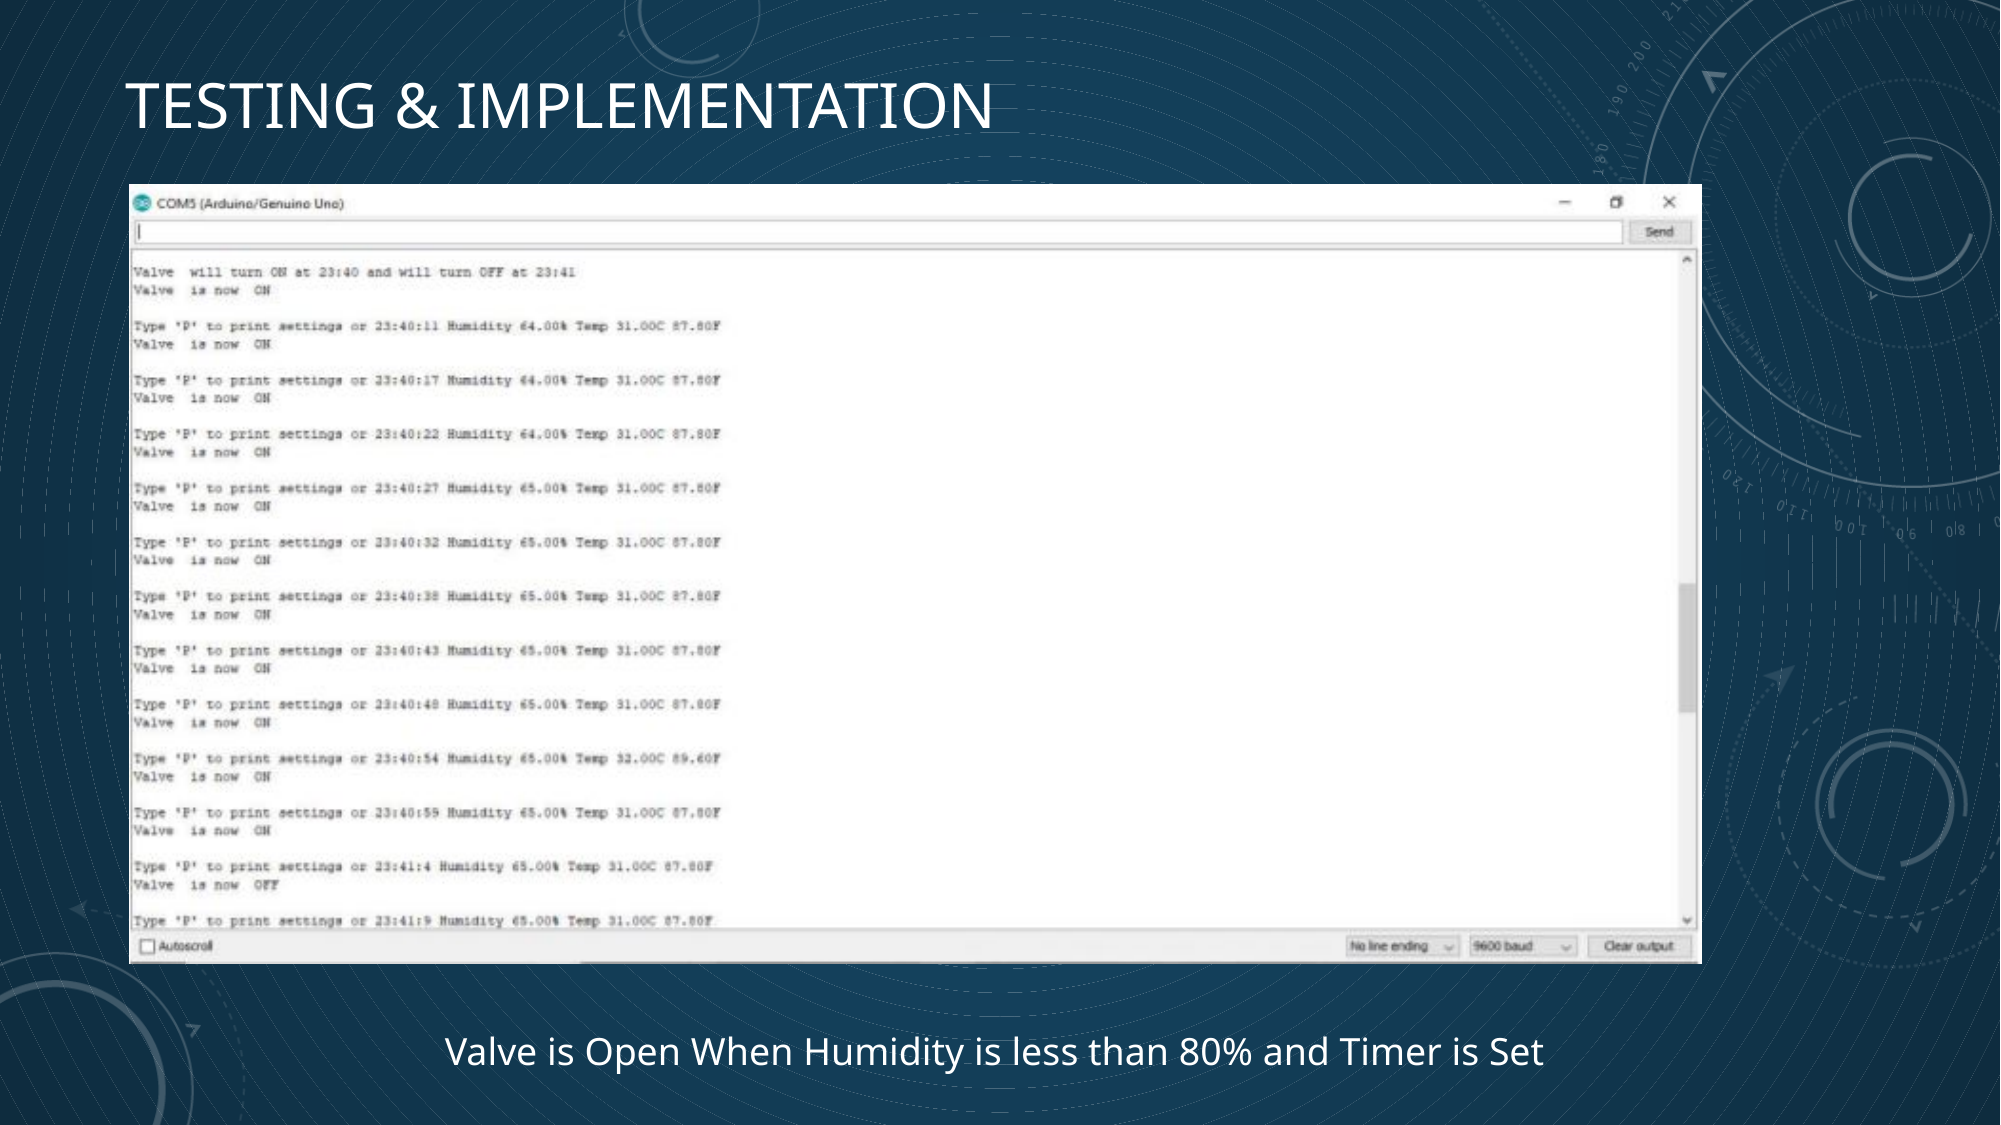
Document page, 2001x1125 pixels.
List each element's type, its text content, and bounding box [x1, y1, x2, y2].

text_box Valve is Open When Humidity is less than 80% and Timer is Set [429, 1020, 1570, 1081]
title Testing & Implementation [110, 0, 1890, 207]
picture [0, 0, 2000, 1125]
